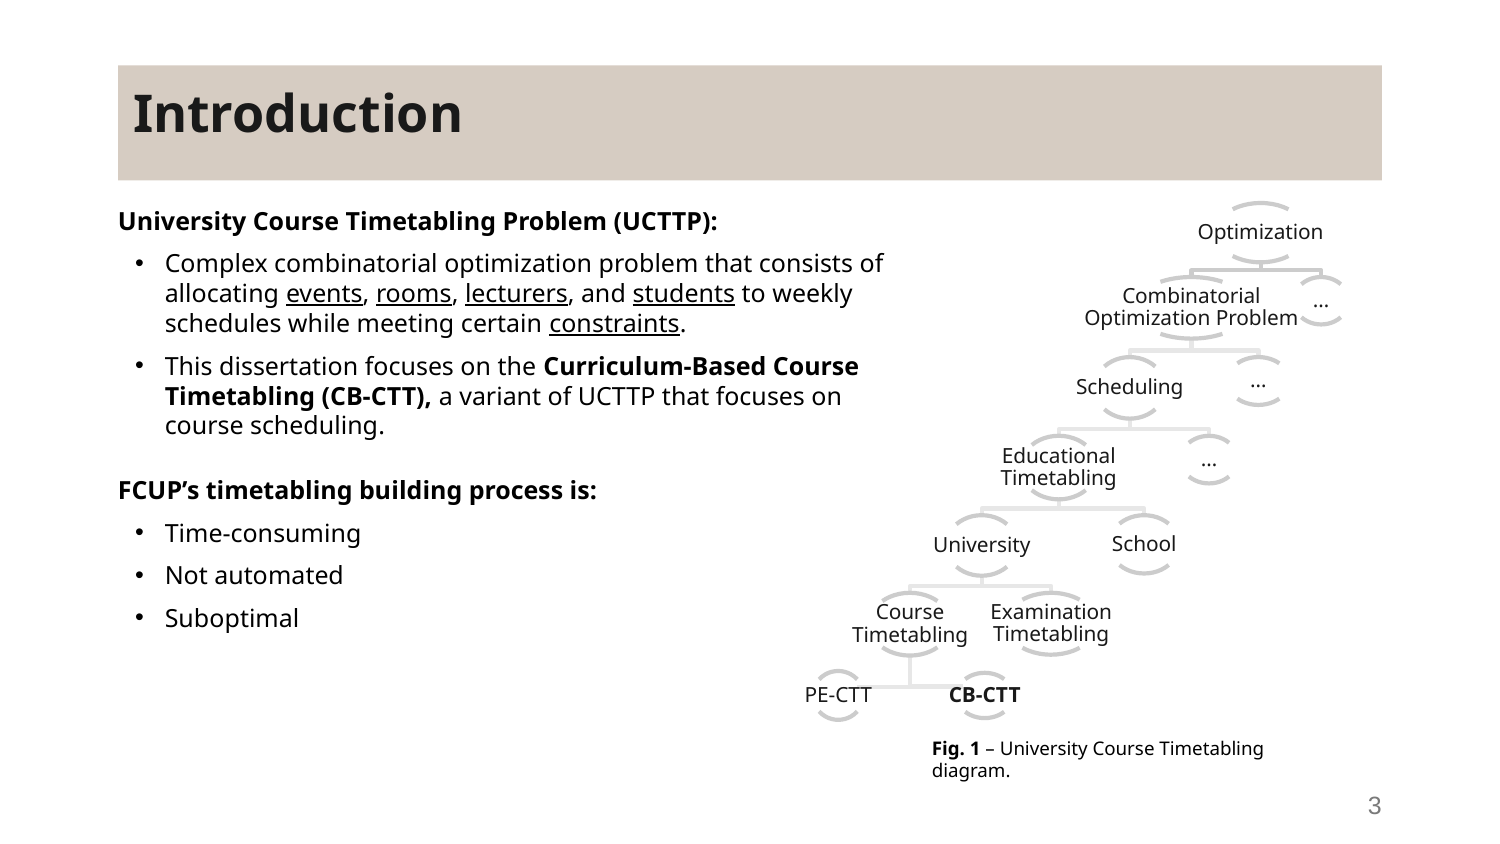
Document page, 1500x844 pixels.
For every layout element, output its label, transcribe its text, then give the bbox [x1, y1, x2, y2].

slide_number 3 [1059, 800, 1397, 828]
title Introduction [118, 65, 1382, 181]
text_box University Course Timetabling Problem (UCTTP): Complex combinatorial optimization problem that consists of allocating events, rooms, lecturers, and students to weekly schedules while meeting certain constraints. This dissertation focuses on the Curriculum-Based Course Timetabling (CB-CTT), a variant of UCTTP that focuses on course scheduling. FCUP’s timetabling building process is: Time-consuming Not automated Suboptimal [103, 197, 767, 640]
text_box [772, 180, 1399, 794]
